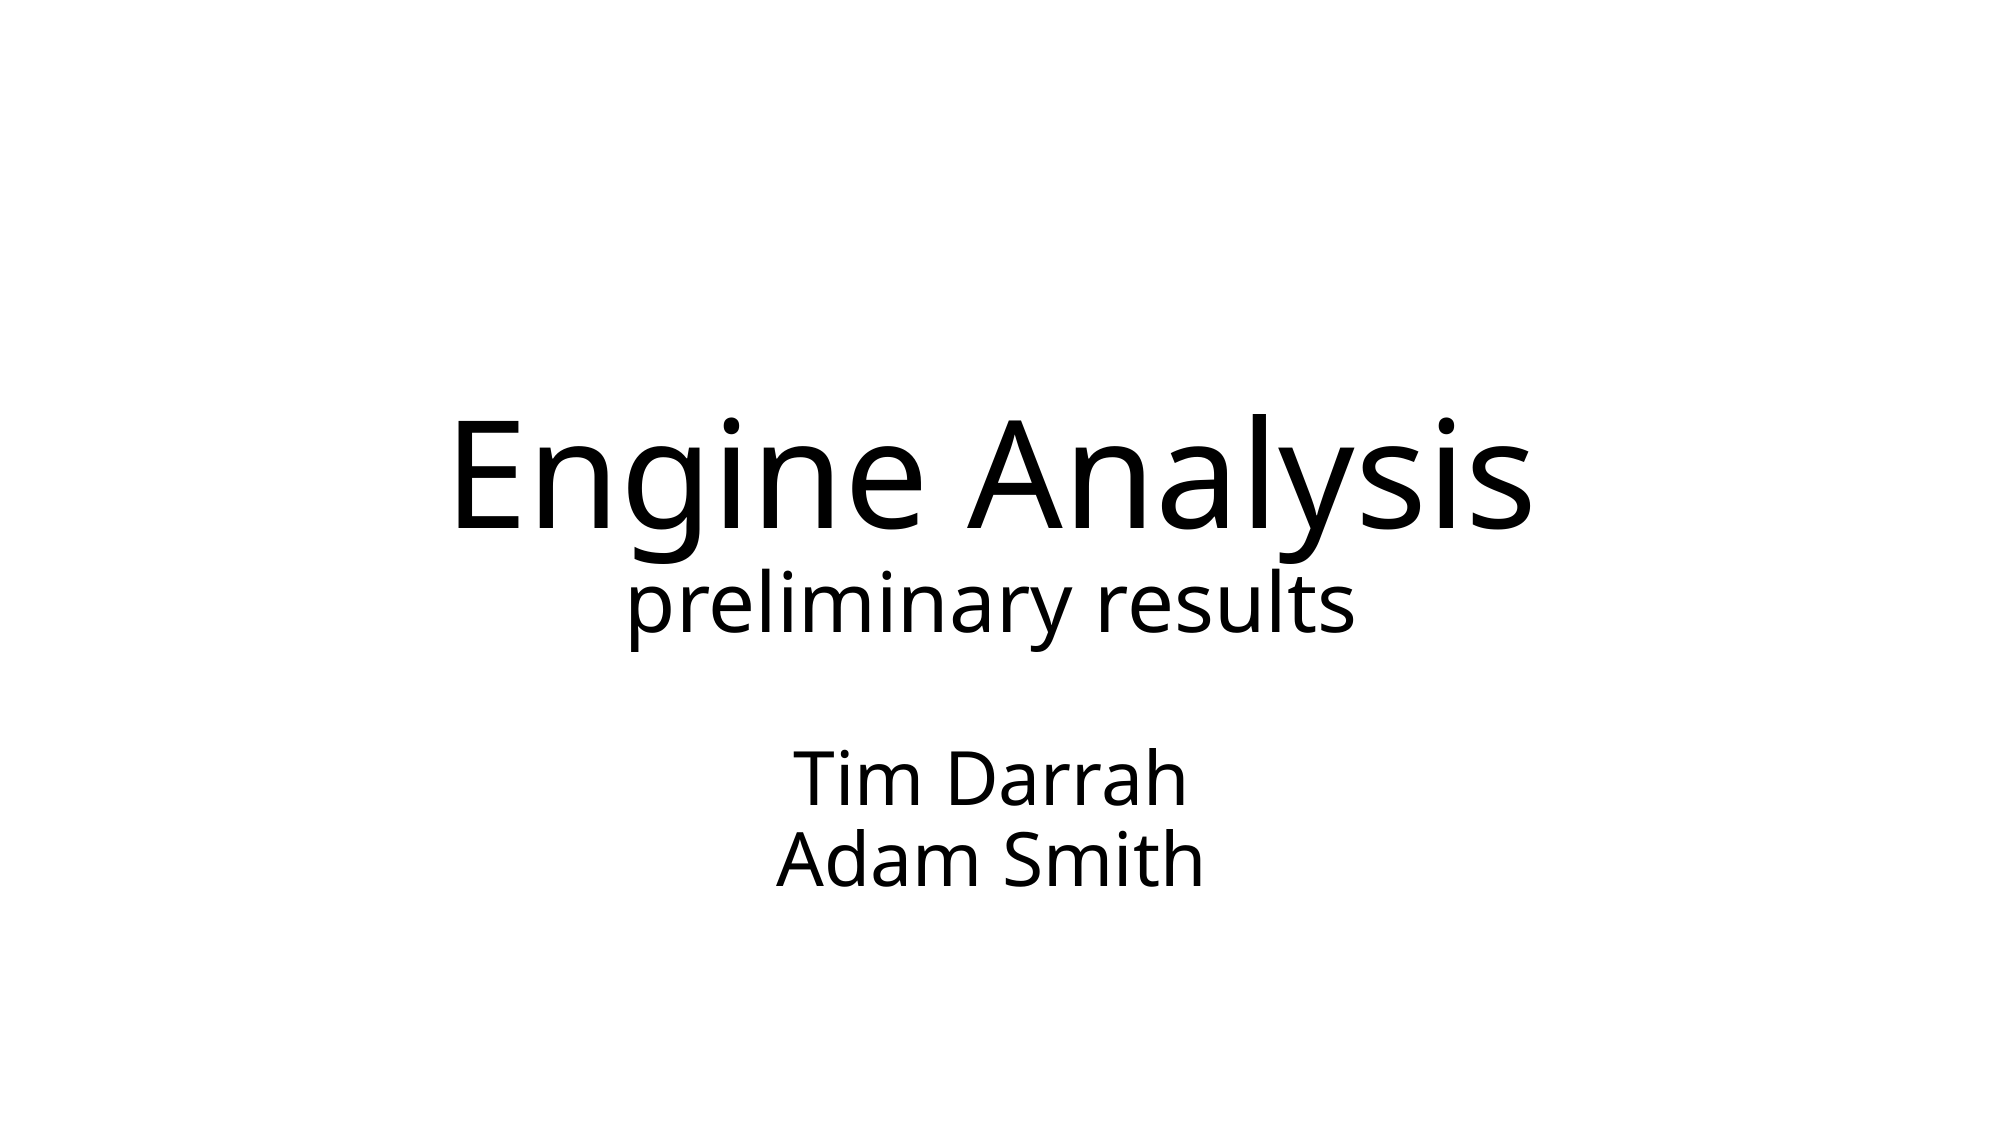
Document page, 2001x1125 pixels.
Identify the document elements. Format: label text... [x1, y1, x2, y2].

title Engine Analysis preliminary results Tim Darrah Adam Smith [241, 278, 1742, 911]
